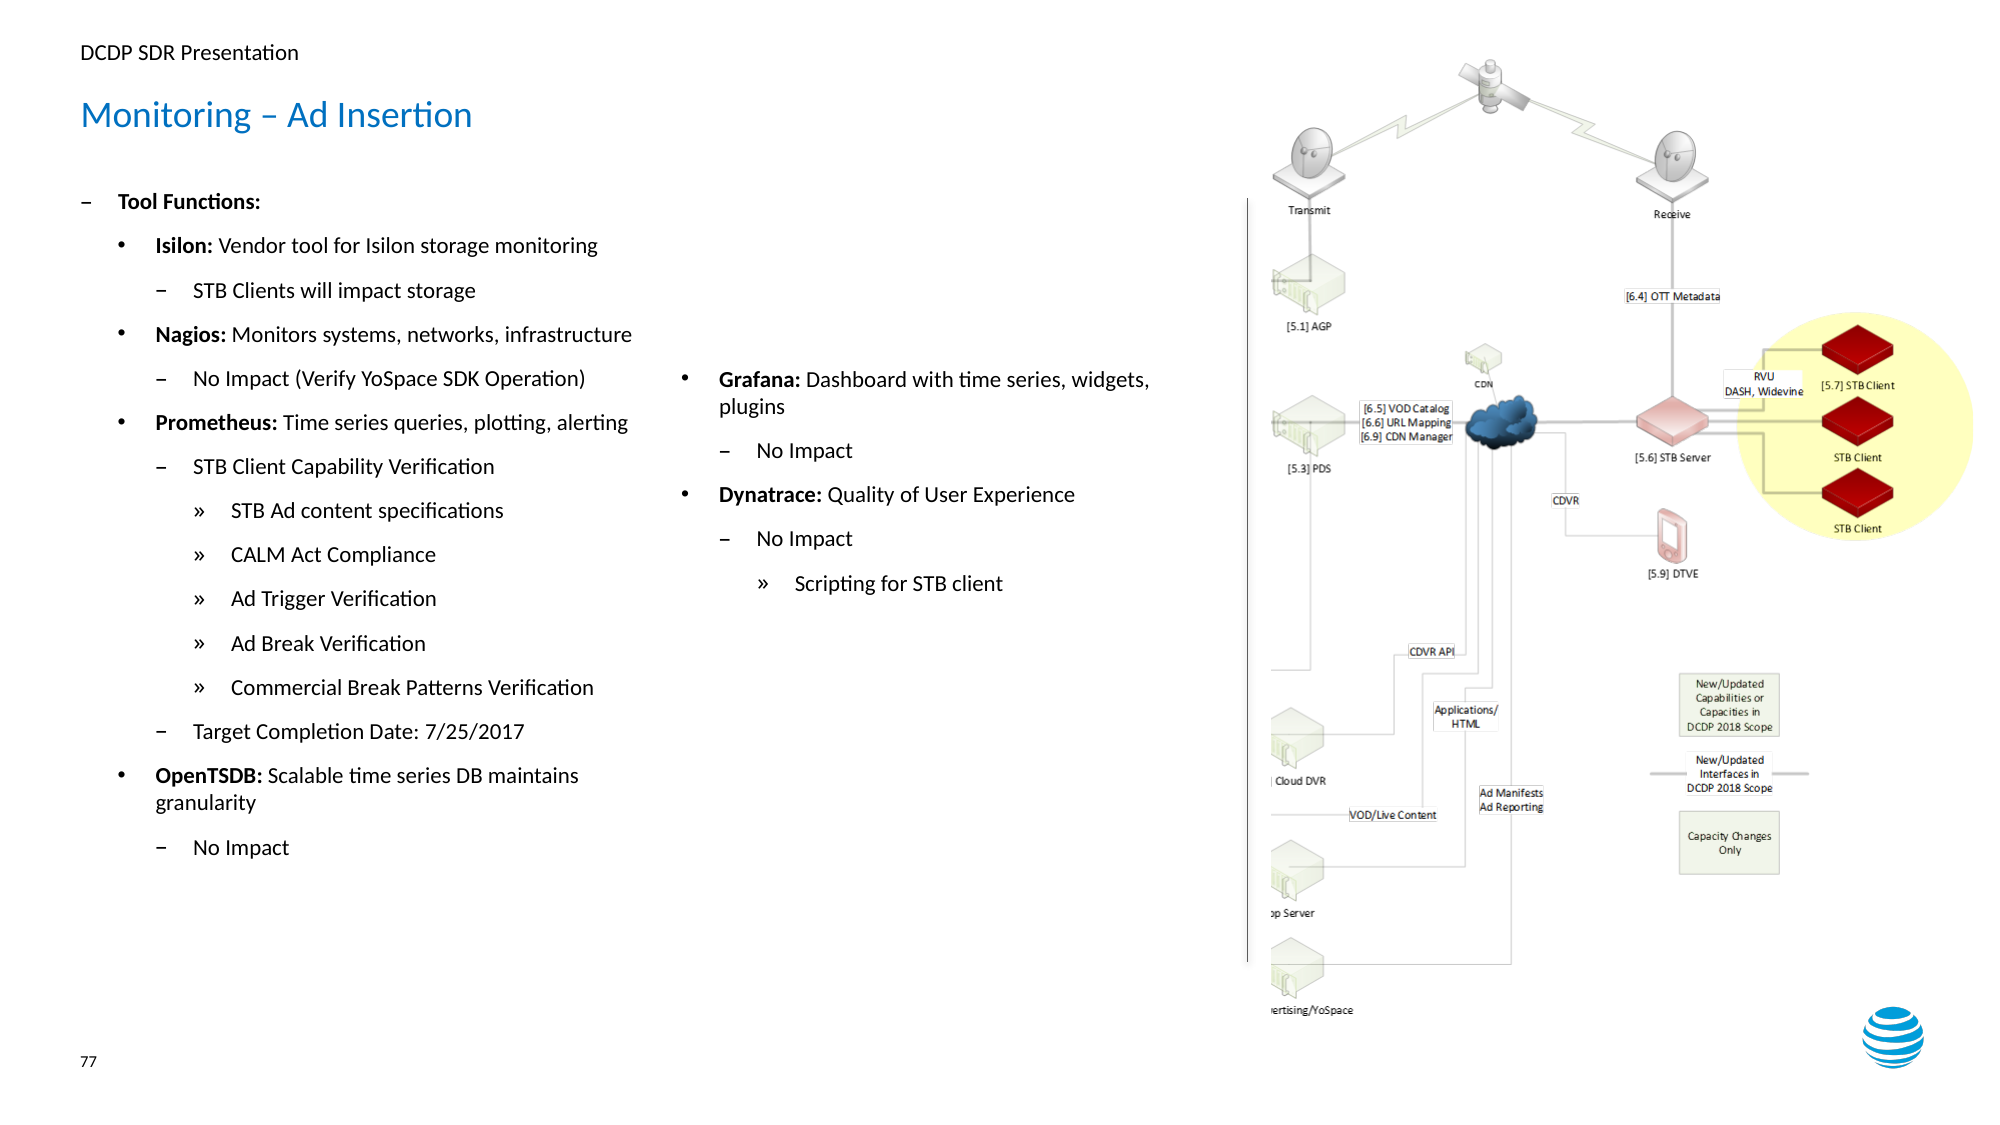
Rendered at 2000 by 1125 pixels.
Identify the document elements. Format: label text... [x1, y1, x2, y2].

picture [1270, 57, 1974, 1023]
slide_number 77 [80, 1049, 129, 1087]
title Monitoring – Ad Insertion [80, 85, 1265, 142]
list Tool Functions: Isilon: Vendor tool for Isilon storage monitoring STB Clients will impact storage Nagios: Monitors systems, networks, infrastructure No Impact (Verify YoSpace SDK Operation) Prometheus: Time series queries, plotting, alerting STB Client Capability Verification STB Ad content specifications CALM Act Compliance Ad Trigger Verification Ad Break Verification Commercial Break Patterns Verification Target Completion Date: 7/25/2017 OpenTSDB: Scalable time series DB maintains granularity No Impact Grafana: Dashboard with time series, widgets, plugins No Impact Dynatrace: Quality of User Experience No Impact Scripting for STB client [80, 186, 1208, 975]
